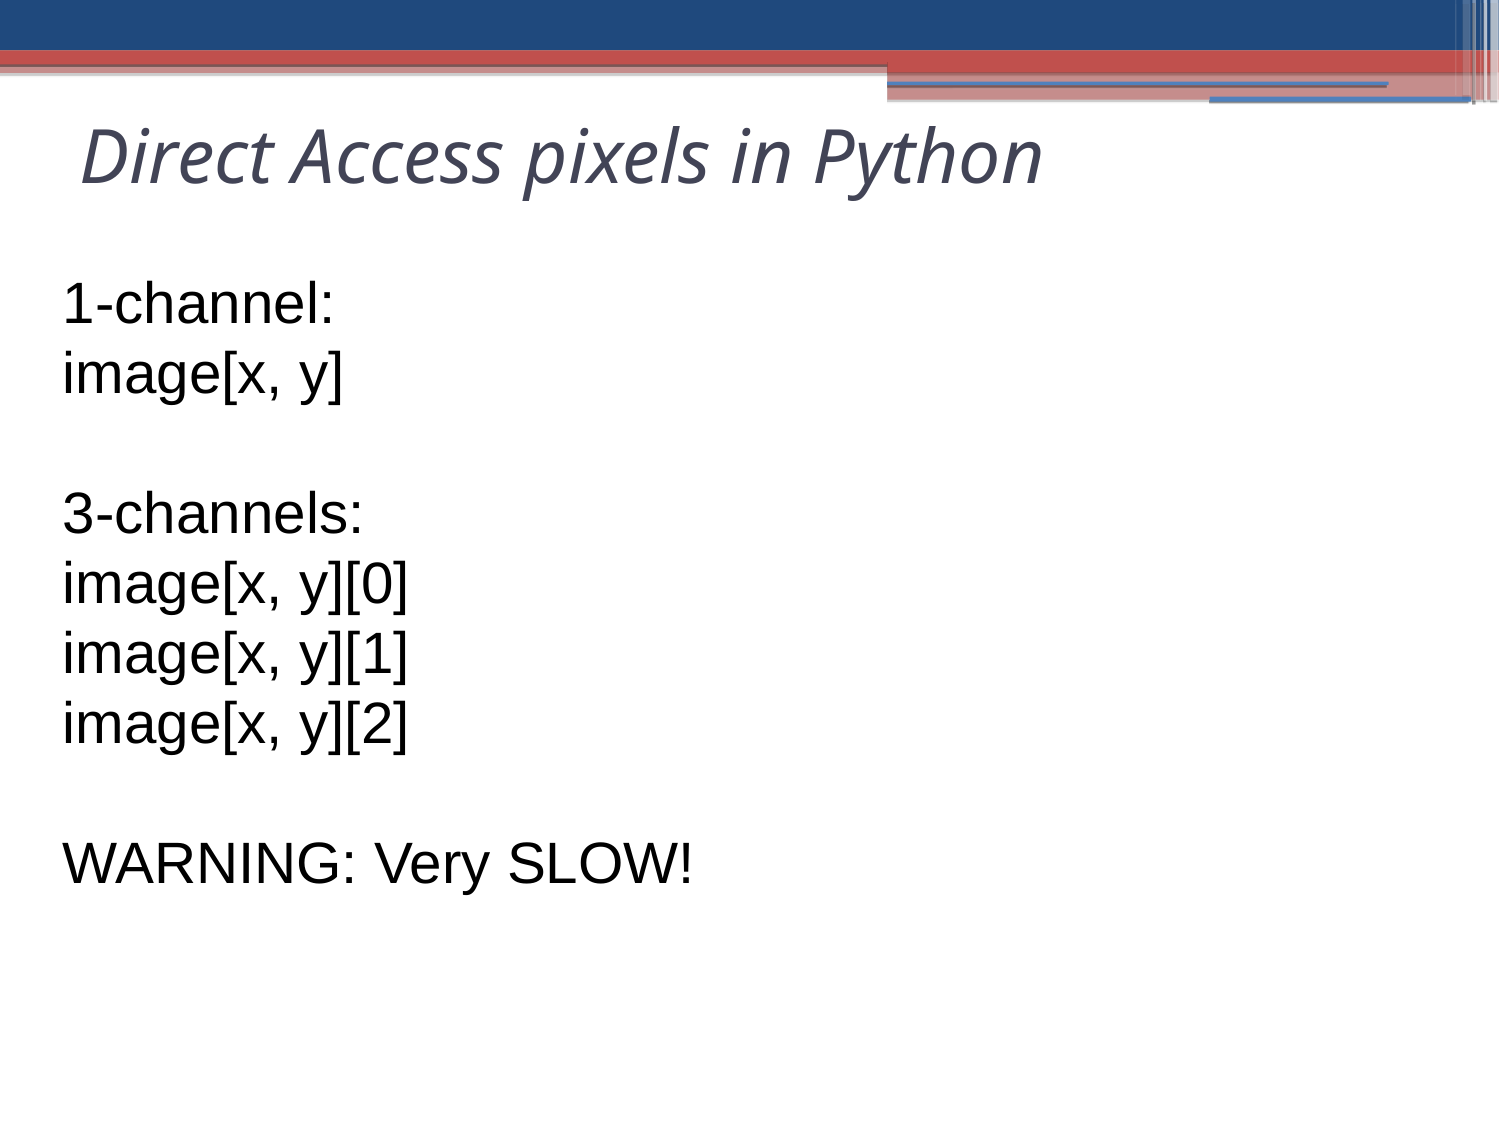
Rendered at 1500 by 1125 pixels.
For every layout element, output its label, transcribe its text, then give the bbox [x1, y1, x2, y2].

text_box Direct Access pixels in Python [64, 66, 1414, 241]
text_box 1-channel: image[x, y] 3-channels: image[x, y][0] image[x, y][1] image[x, y][2] WARNING: Very SLOW! [47, 212, 1355, 1019]
